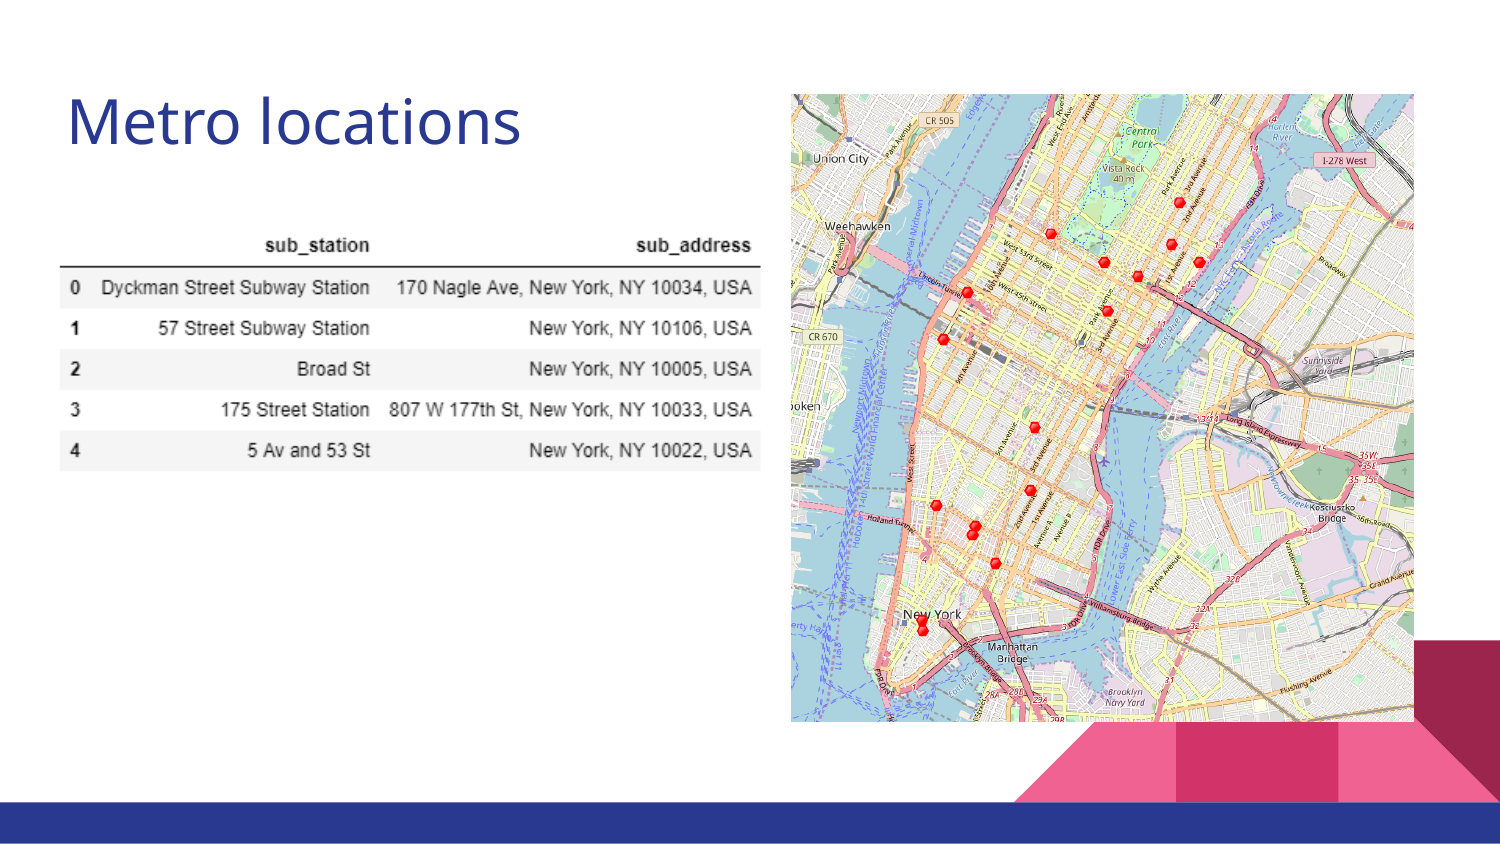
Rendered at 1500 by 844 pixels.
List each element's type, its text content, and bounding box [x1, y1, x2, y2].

picture [791, 94, 1414, 722]
picture [43, 223, 779, 484]
title Metro locations [51, 67, 1449, 167]
